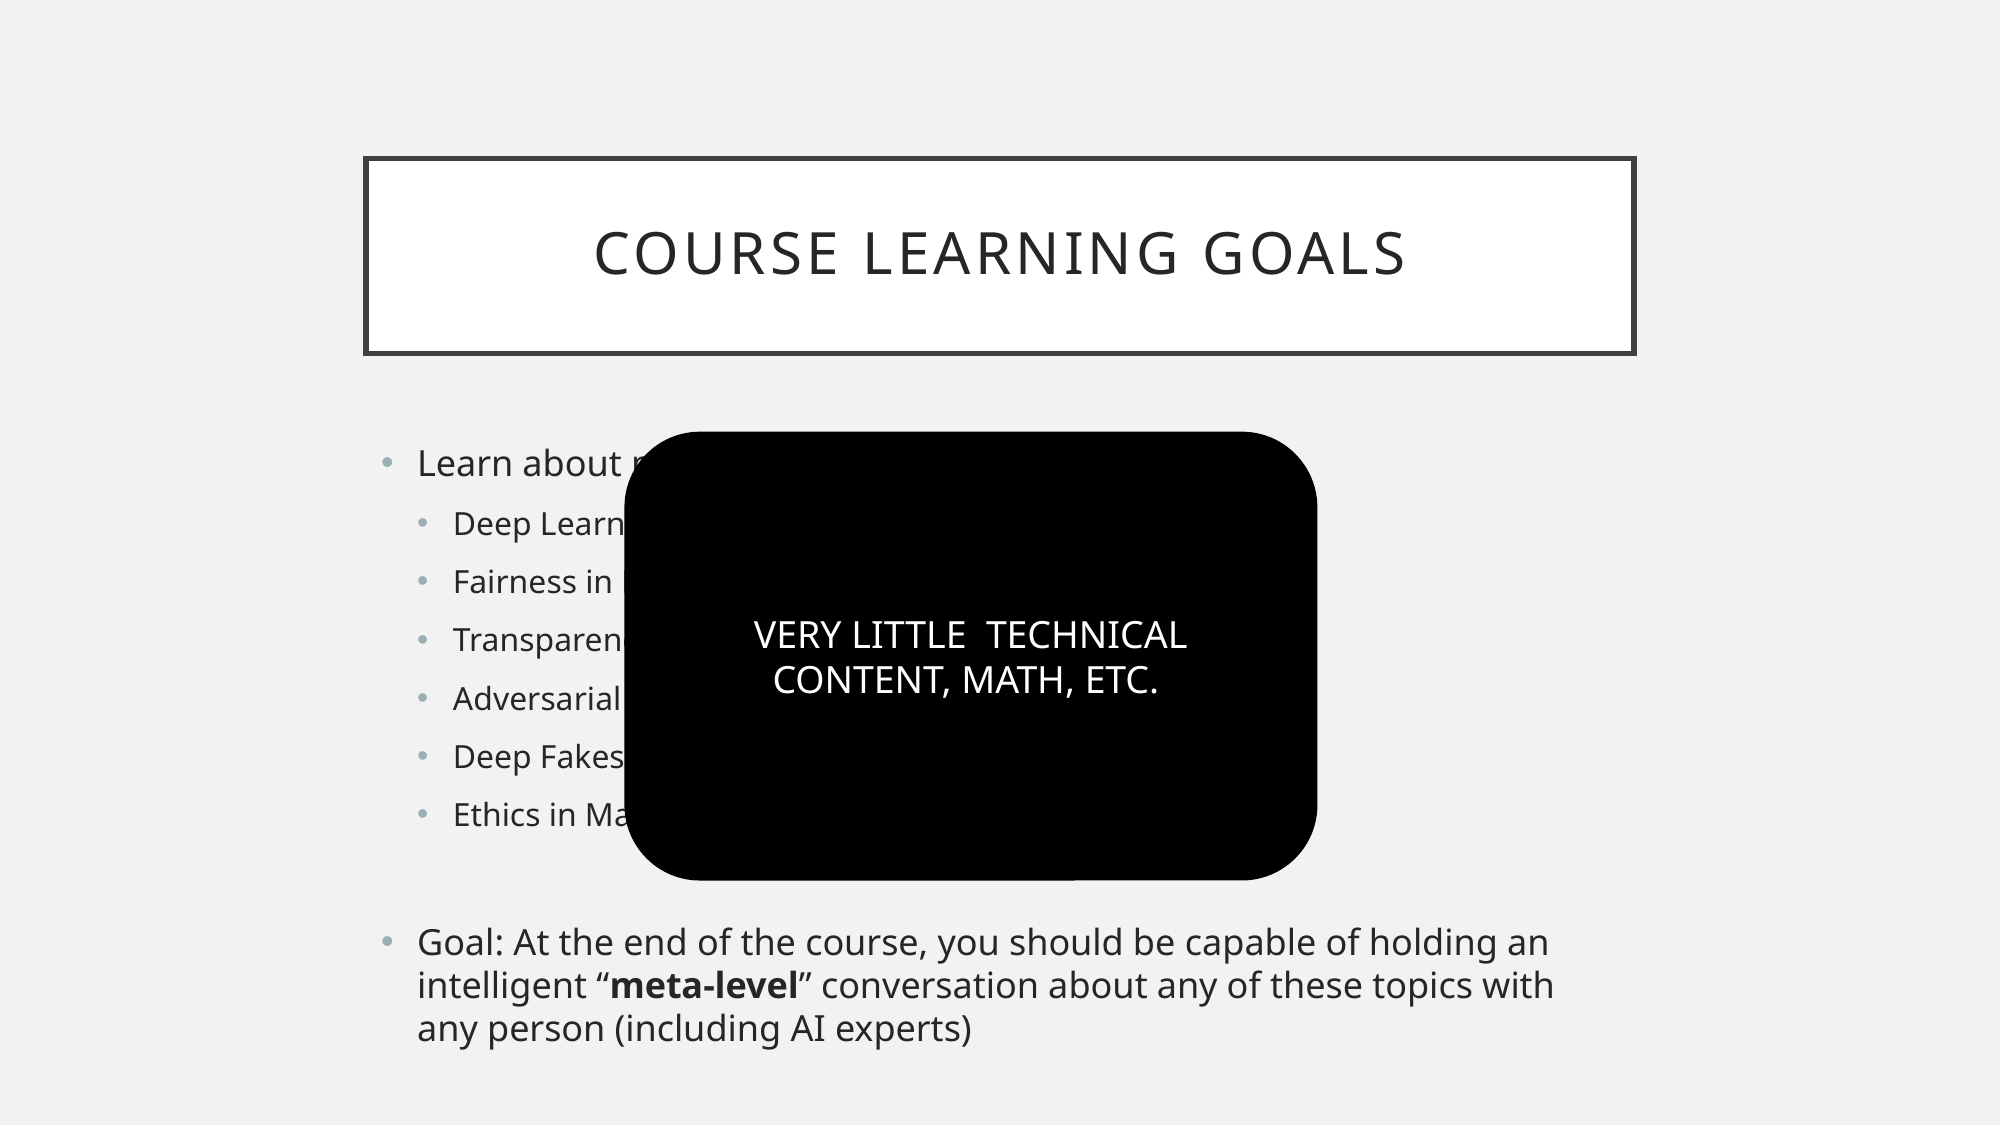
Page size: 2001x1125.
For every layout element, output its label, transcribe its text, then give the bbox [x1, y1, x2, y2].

list Learn about new emergent trends in ML research Deep Learning Fairness in Machine Learning Transparency in Machine Learning Adversarial Machine Learning Deep Fakes Ethics in Machine Learning Goal: At the end of the course, you should be capable of holding an intelligent “meta-level” conversation about any of these topics with any person (including AI experts) [366, 432, 1634, 1062]
title COURSE LEARNING GOALS [363, 156, 1637, 356]
text_box VERY LITTLE TECHNICAL CONTENT, MATH, ETC. [624, 431, 1318, 881]
